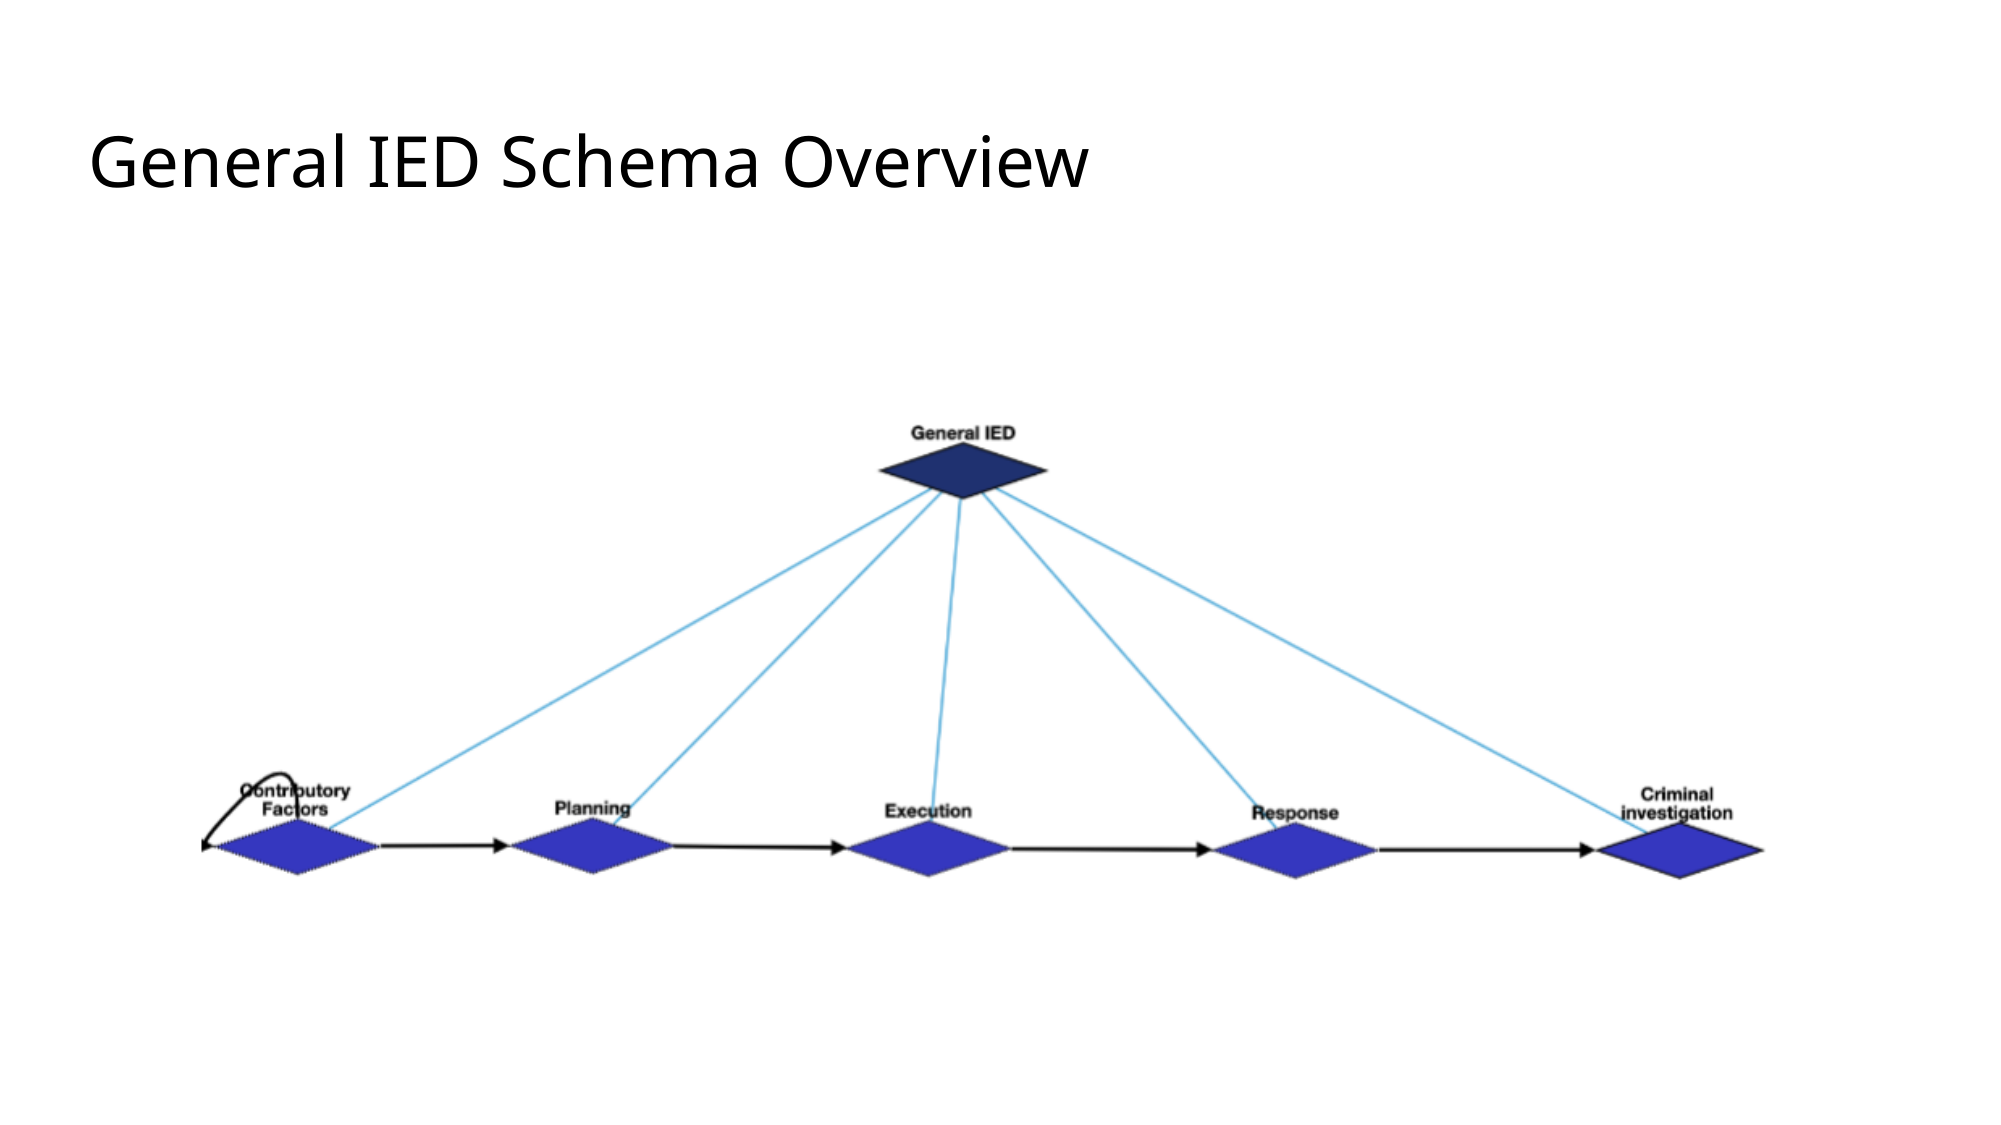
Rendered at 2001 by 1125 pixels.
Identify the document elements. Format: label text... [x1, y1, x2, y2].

picture [142, 236, 1858, 1084]
title General IED Schema Overview [68, 97, 1932, 223]
